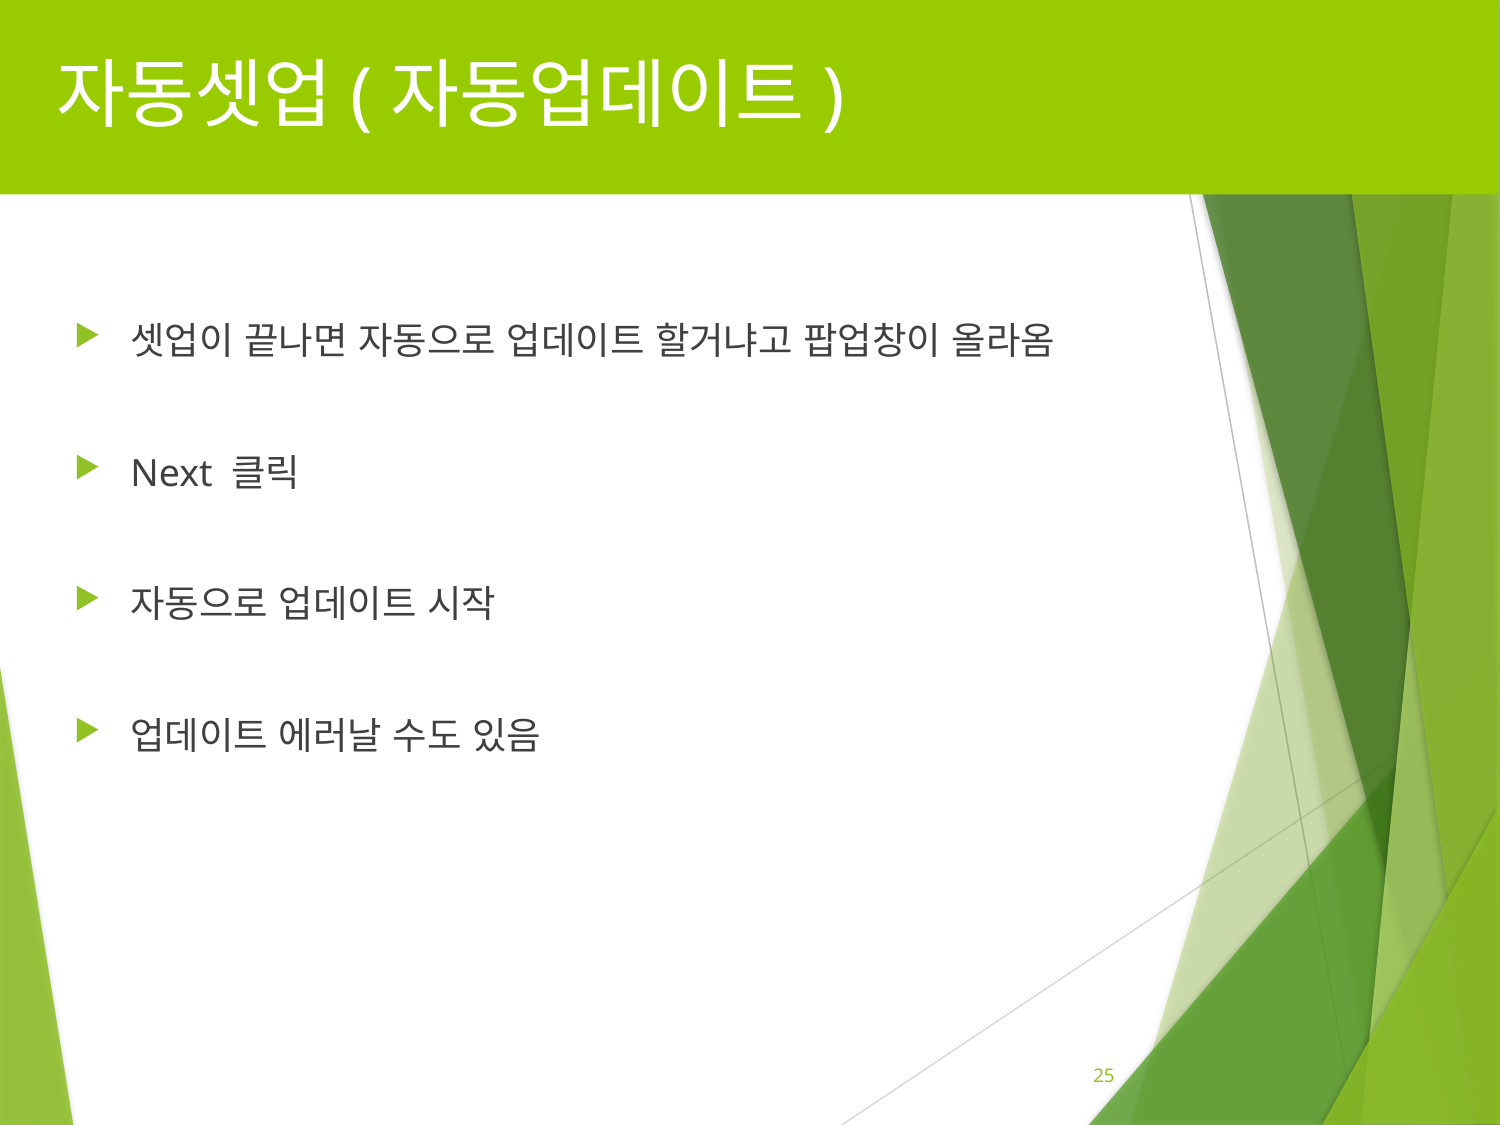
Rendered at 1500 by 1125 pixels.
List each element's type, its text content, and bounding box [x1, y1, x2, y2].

title 자동셋업(자동업데이트) [41, 38, 1471, 173]
slide_number 25 [1045, 1046, 1130, 1107]
list 셋업이 끝나면 자동으로 업데이트 할거냐고 팝업창이 올라옴 Next 클릭 자동으로 업데이트 시작 업데이트 에러날 수도 있음 [59, 243, 1436, 1000]
